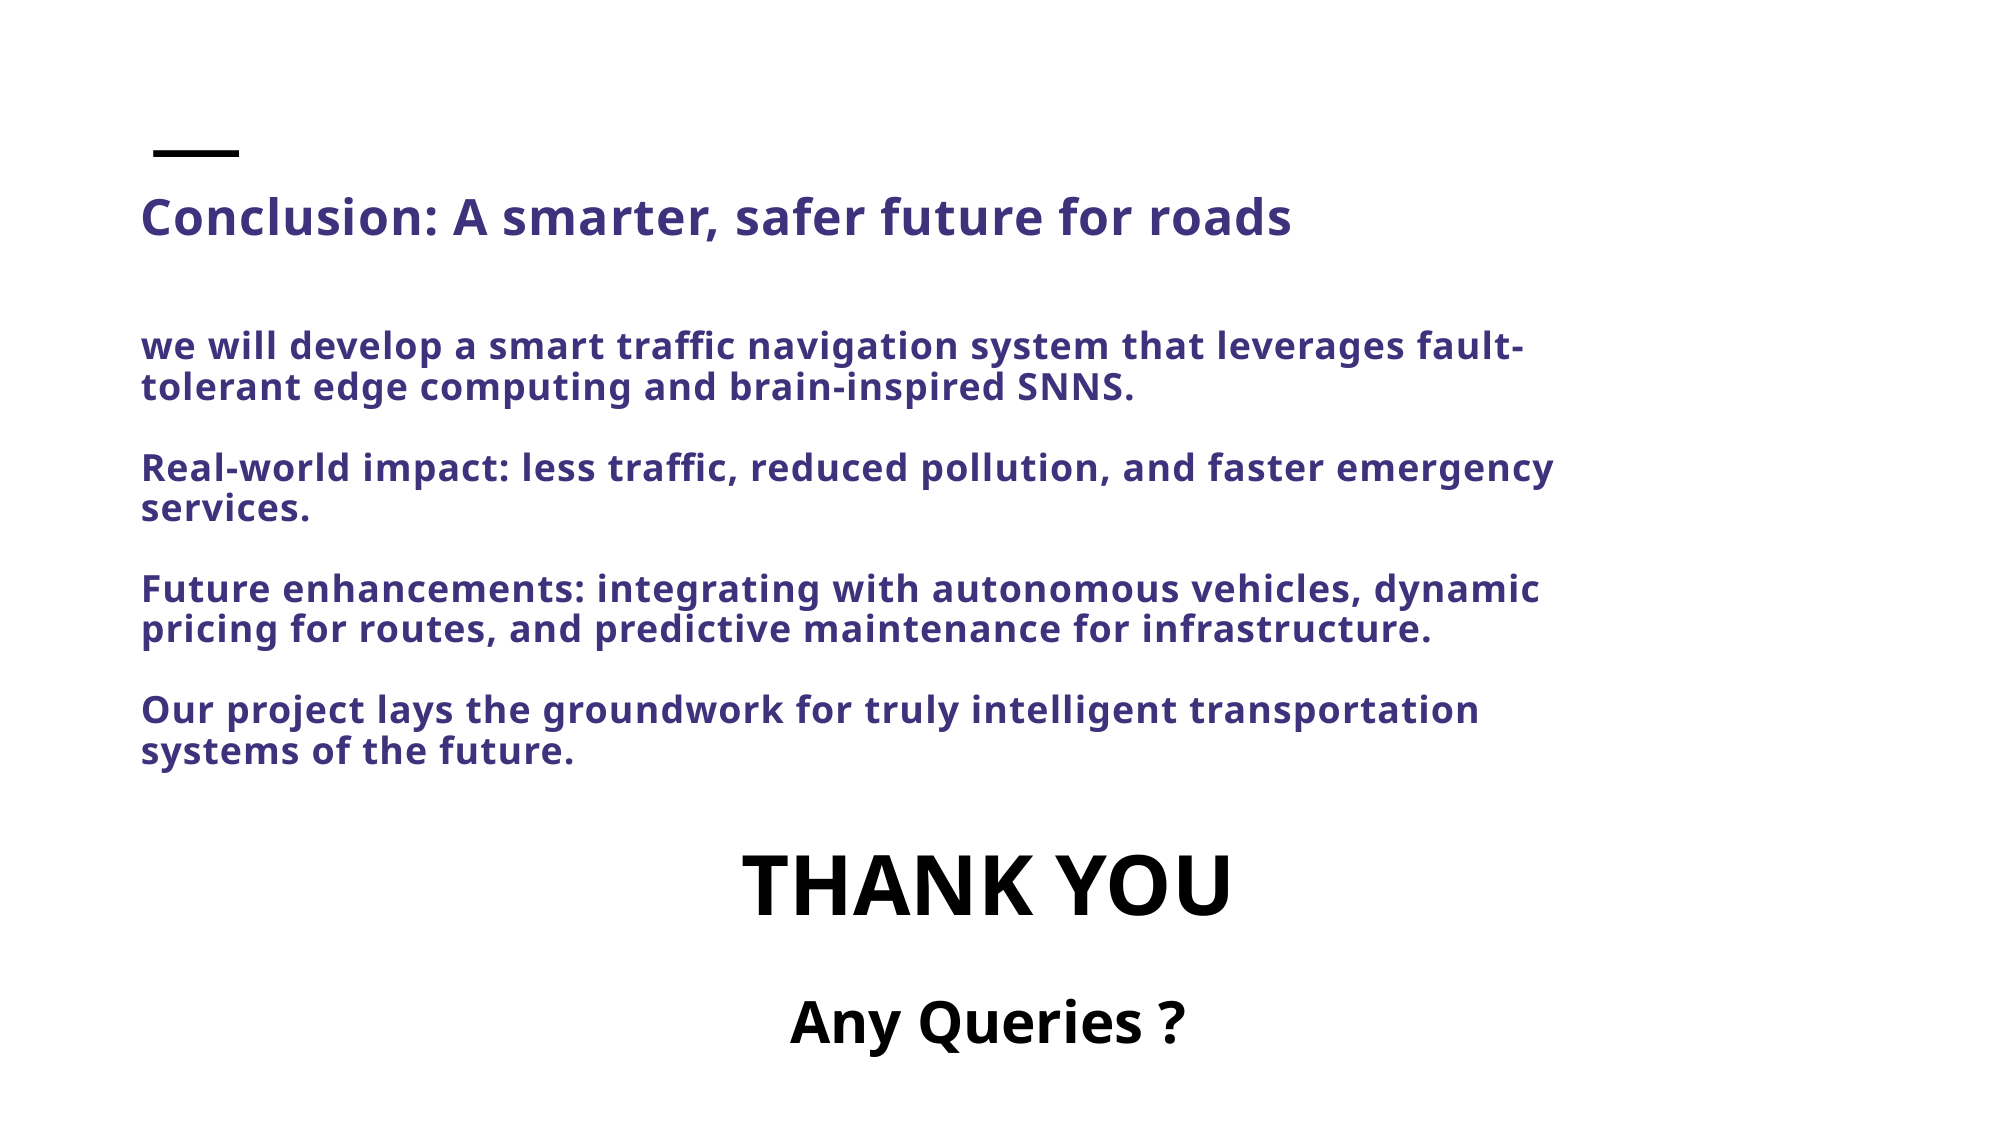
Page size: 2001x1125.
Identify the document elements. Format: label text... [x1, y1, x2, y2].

title Conclusion: A smarter, safer future for roads we will develop a smart traffic navigation system that leverages fault-tolerant edge computing and brain-inspired SNNS. Real-world impact: less traffic, reduced pollution, and faster emergency services. Future enhancements: integrating with autonomous vehicles, dynamic pricing for routes, and predictive maintenance for infrastructure. Our project lays the groundwork for truly intelligent transportation systems of the future. [125, 0, 1607, 825]
text_box Any Queries ? [488, 896, 1489, 1063]
text_box THANK YOU [652, 824, 1325, 896]
